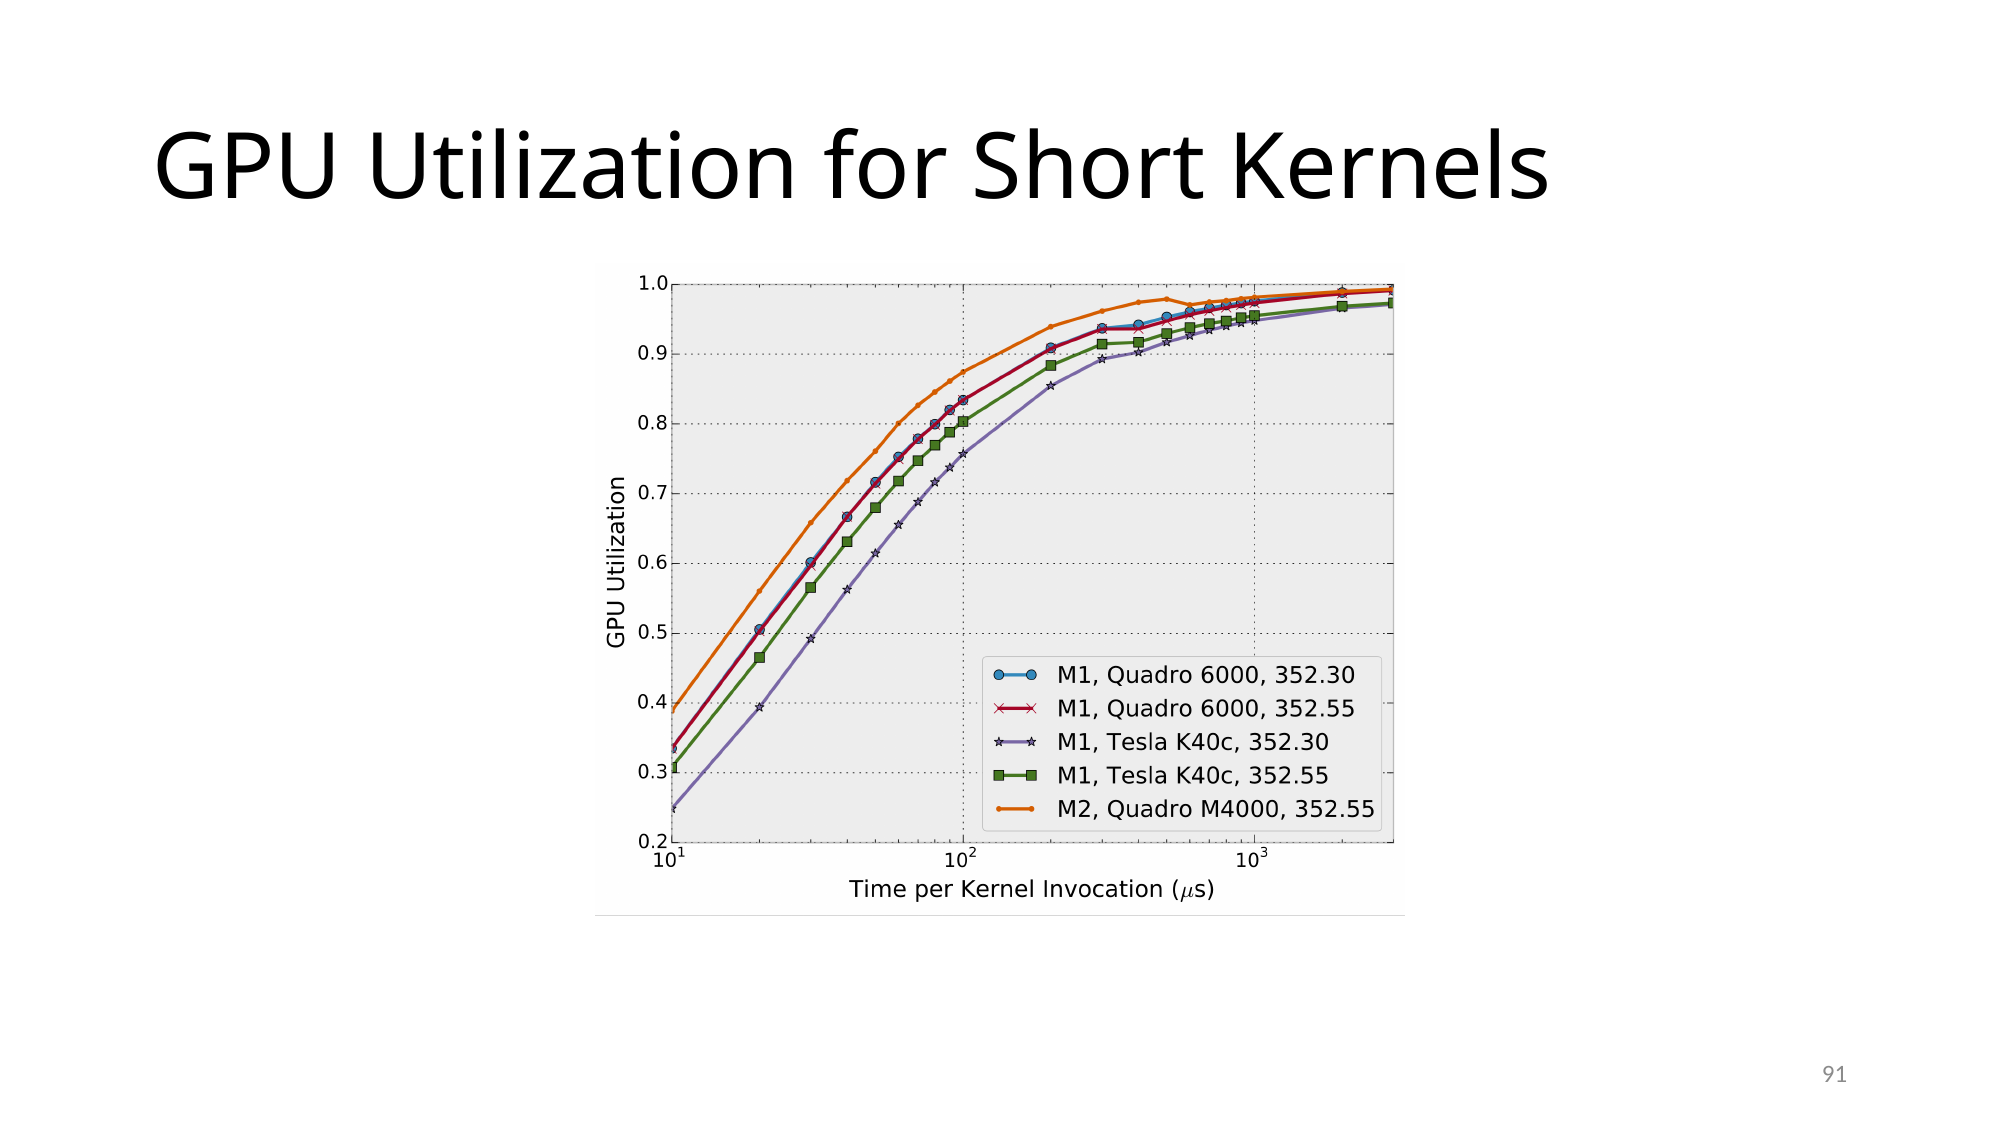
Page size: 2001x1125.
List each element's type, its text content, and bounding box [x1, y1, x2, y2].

picture [595, 263, 1405, 916]
title GPU Utilization for Short Kernels [137, 67, 1863, 271]
slide_number 91 [1412, 1042, 1863, 1103]
